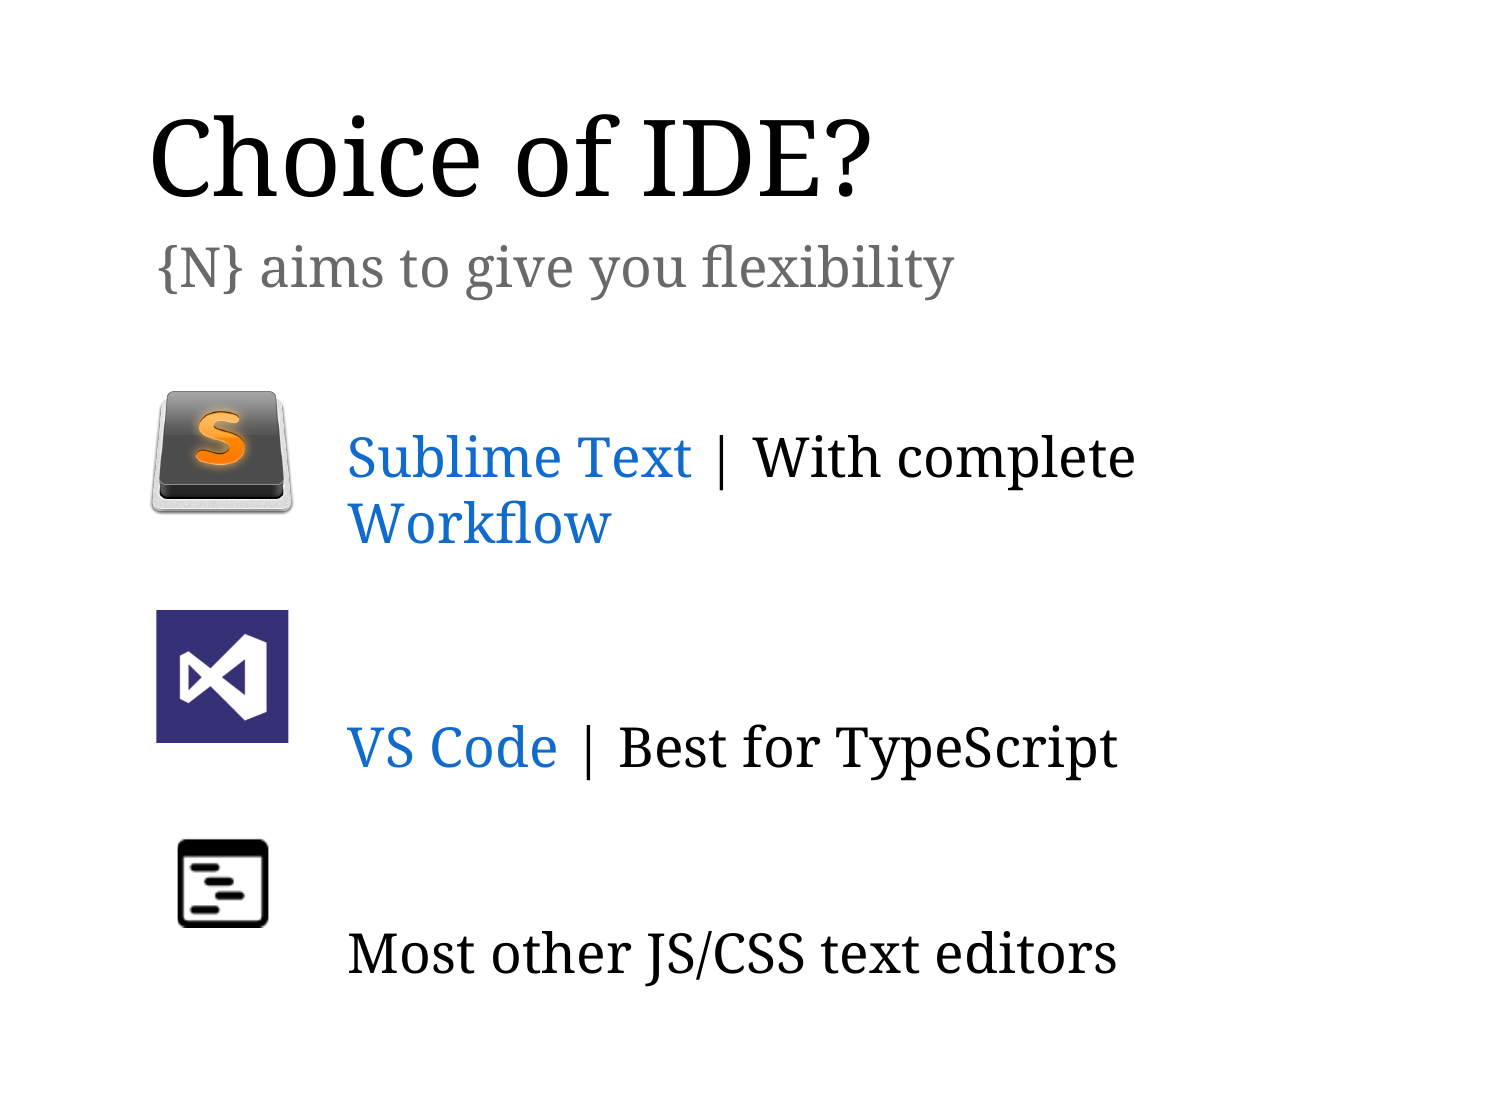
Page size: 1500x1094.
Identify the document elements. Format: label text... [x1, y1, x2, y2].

text_box [147, 379, 296, 527]
text_box [156, 610, 289, 743]
list Sublime Text | With complete Workflow VS Code | Best for TypeScript Most other JS/CSS text editors [125, 389, 1375, 1042]
title Choice of IDE? {N} aims to give you flexibility [107, 90, 1393, 299]
text_box [177, 836, 269, 928]
